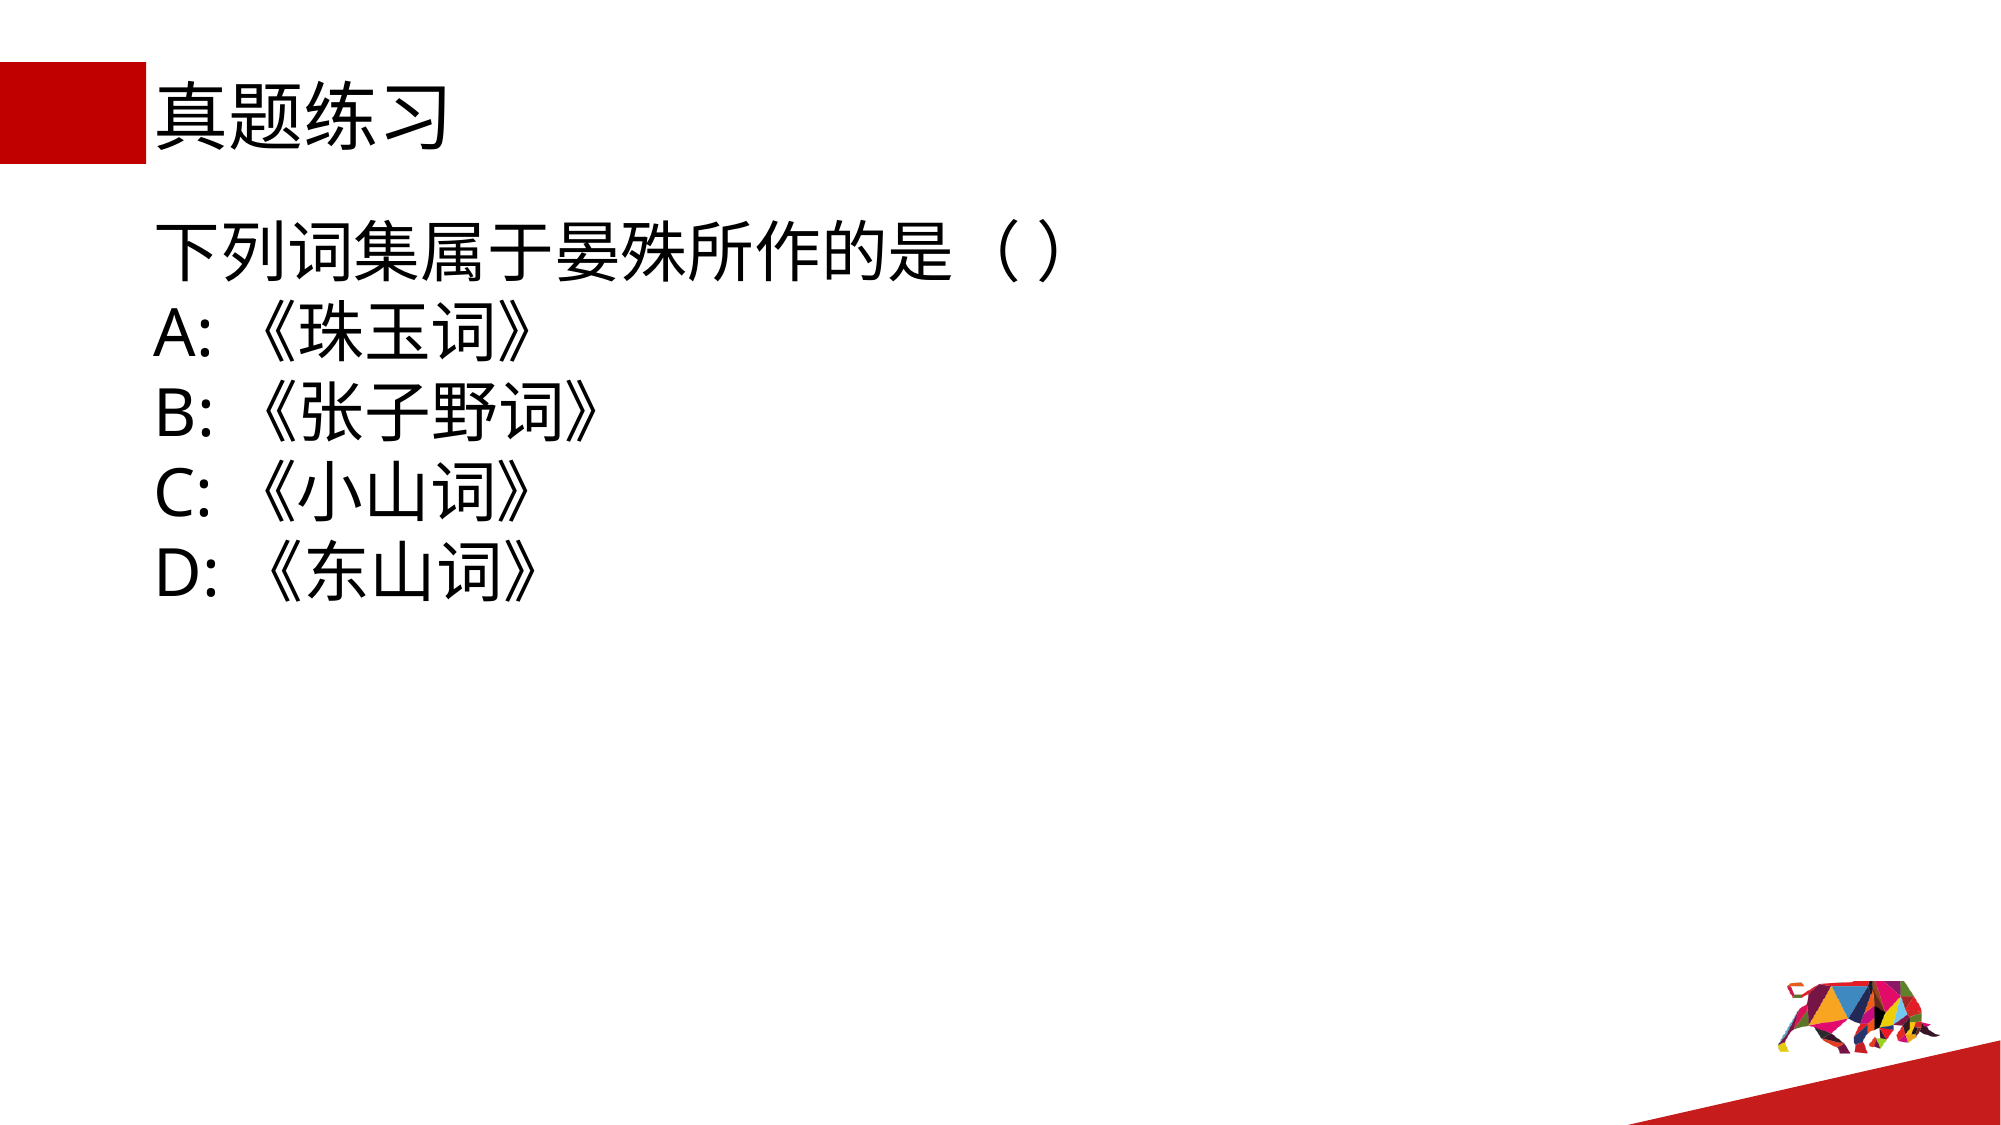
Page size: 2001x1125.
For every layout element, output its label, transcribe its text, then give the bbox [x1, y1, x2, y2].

picture [1872, 981, 1941, 1059]
list 下列词集属于晏殊所作的是（ ） A:《珠玉词》 B:《张子野词》 C:《小山词》 D:《东山词》 [145, 203, 1872, 1080]
title 真题练习 [145, 61, 1947, 203]
